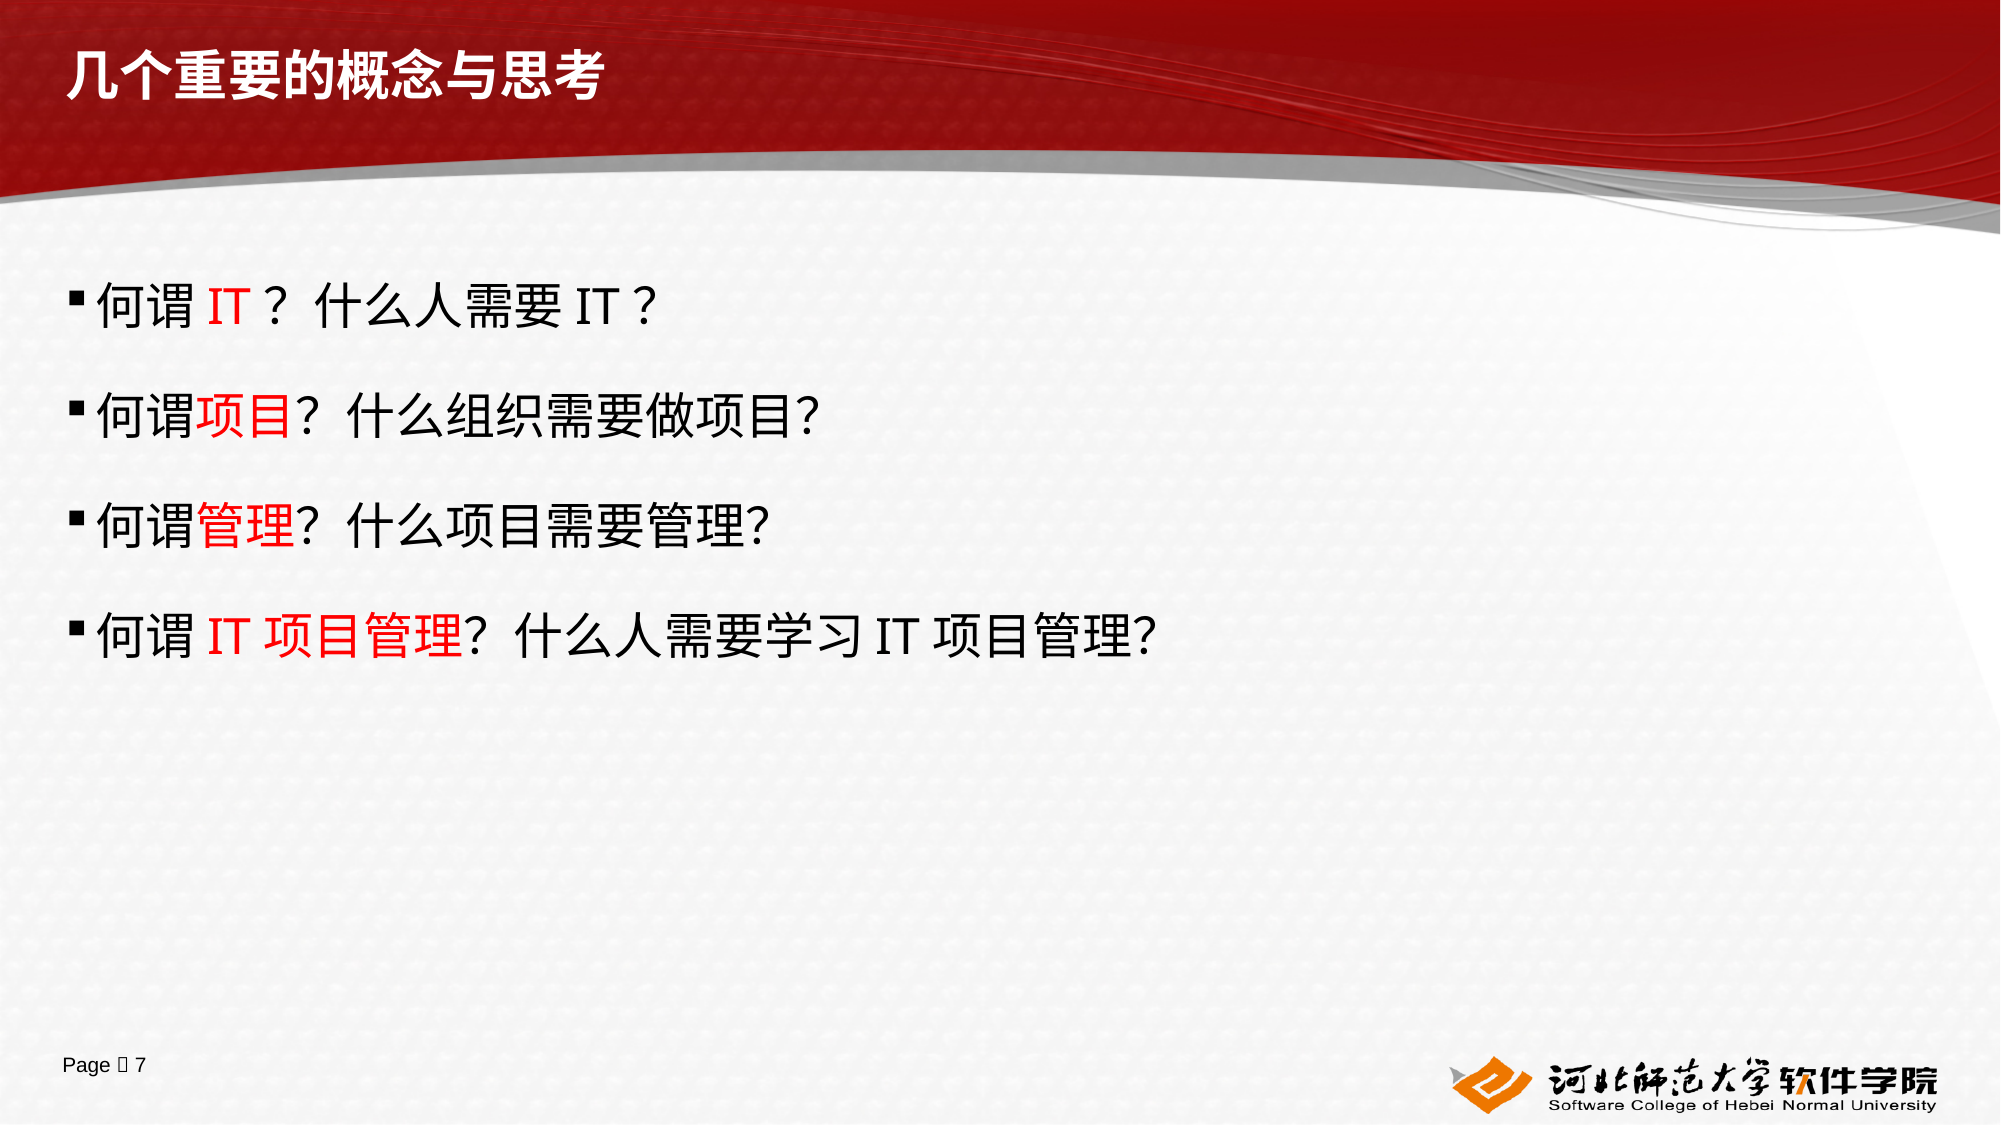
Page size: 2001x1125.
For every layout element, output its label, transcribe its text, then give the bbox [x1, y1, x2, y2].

list 何谓IT？什么人需要IT？ 何谓项目？什么组织需要做项目？ 何谓管理？什么项目需要管理？ 何谓IT项目管理？什么人需要学习IT项目管理？ [65, 243, 1930, 953]
title 几个重要的概念与思考 [65, 41, 1930, 148]
picture [0, 0, 2001, 1125]
